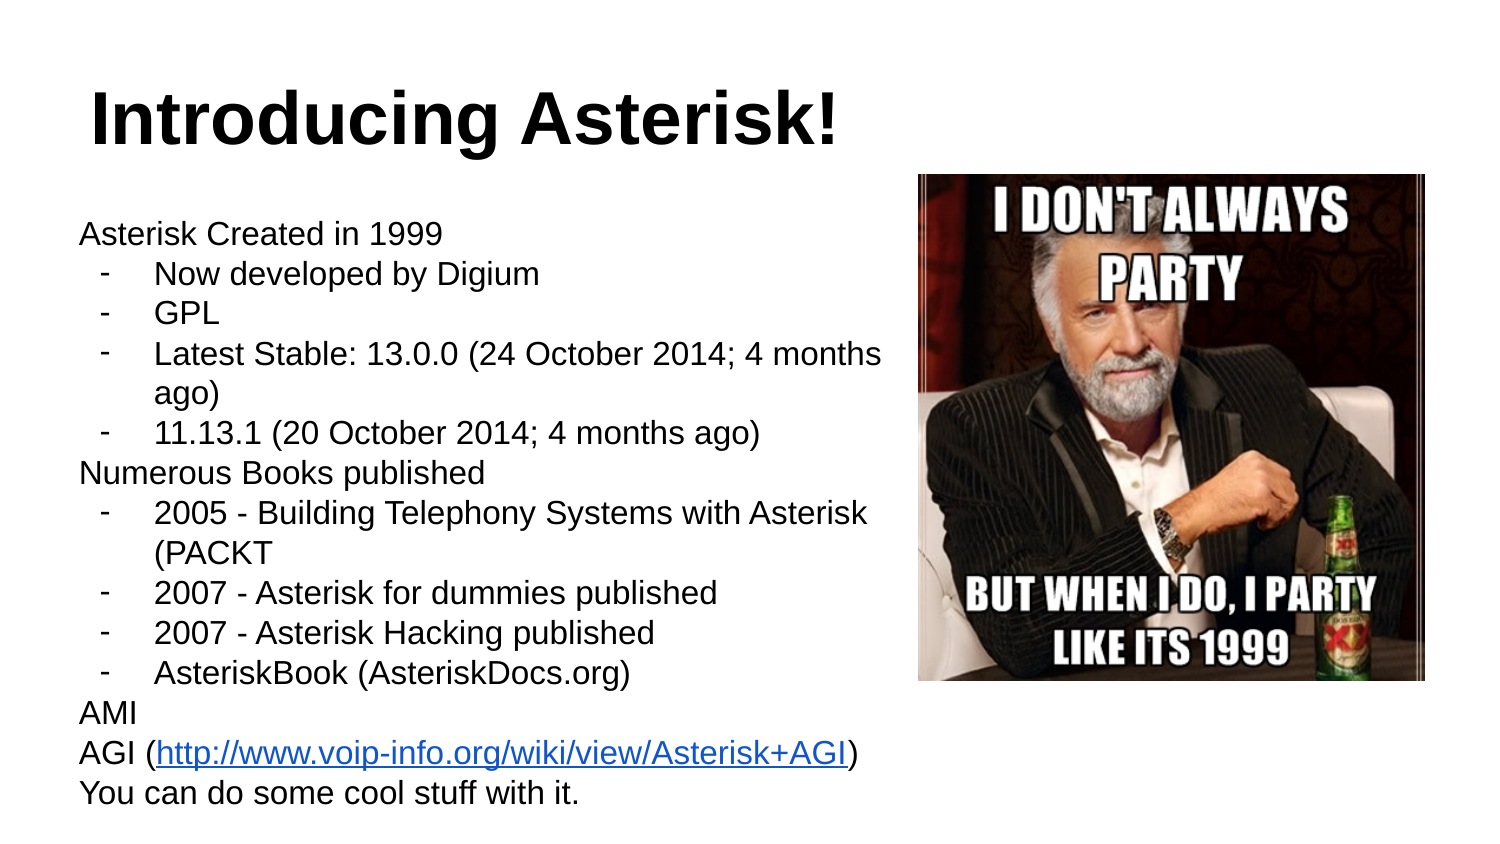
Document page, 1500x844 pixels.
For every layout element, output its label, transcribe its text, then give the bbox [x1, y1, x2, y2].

title Introducing Asterisk! [75, 33, 1425, 175]
picture [918, 174, 1426, 682]
list Asterisk Created in 1999 Now developed by Digium GPL Latest Stable: 13.0.0 (24 October 2014; 4 months ago) 11.13.1 (20 October 2014; 4 months ago) Numerous Books published 2005 - Building Telephony Systems with Asterisk (PACKT 2007 - Asterisk for dummies published 2007 - Asterisk Hacking published AsteriskBook (AsteriskDocs.org) AMI AGI (http://www.voip-info.org/wiki/view/Asterisk+AGI) You can do some cool stuff with it. [63, 196, 907, 808]
